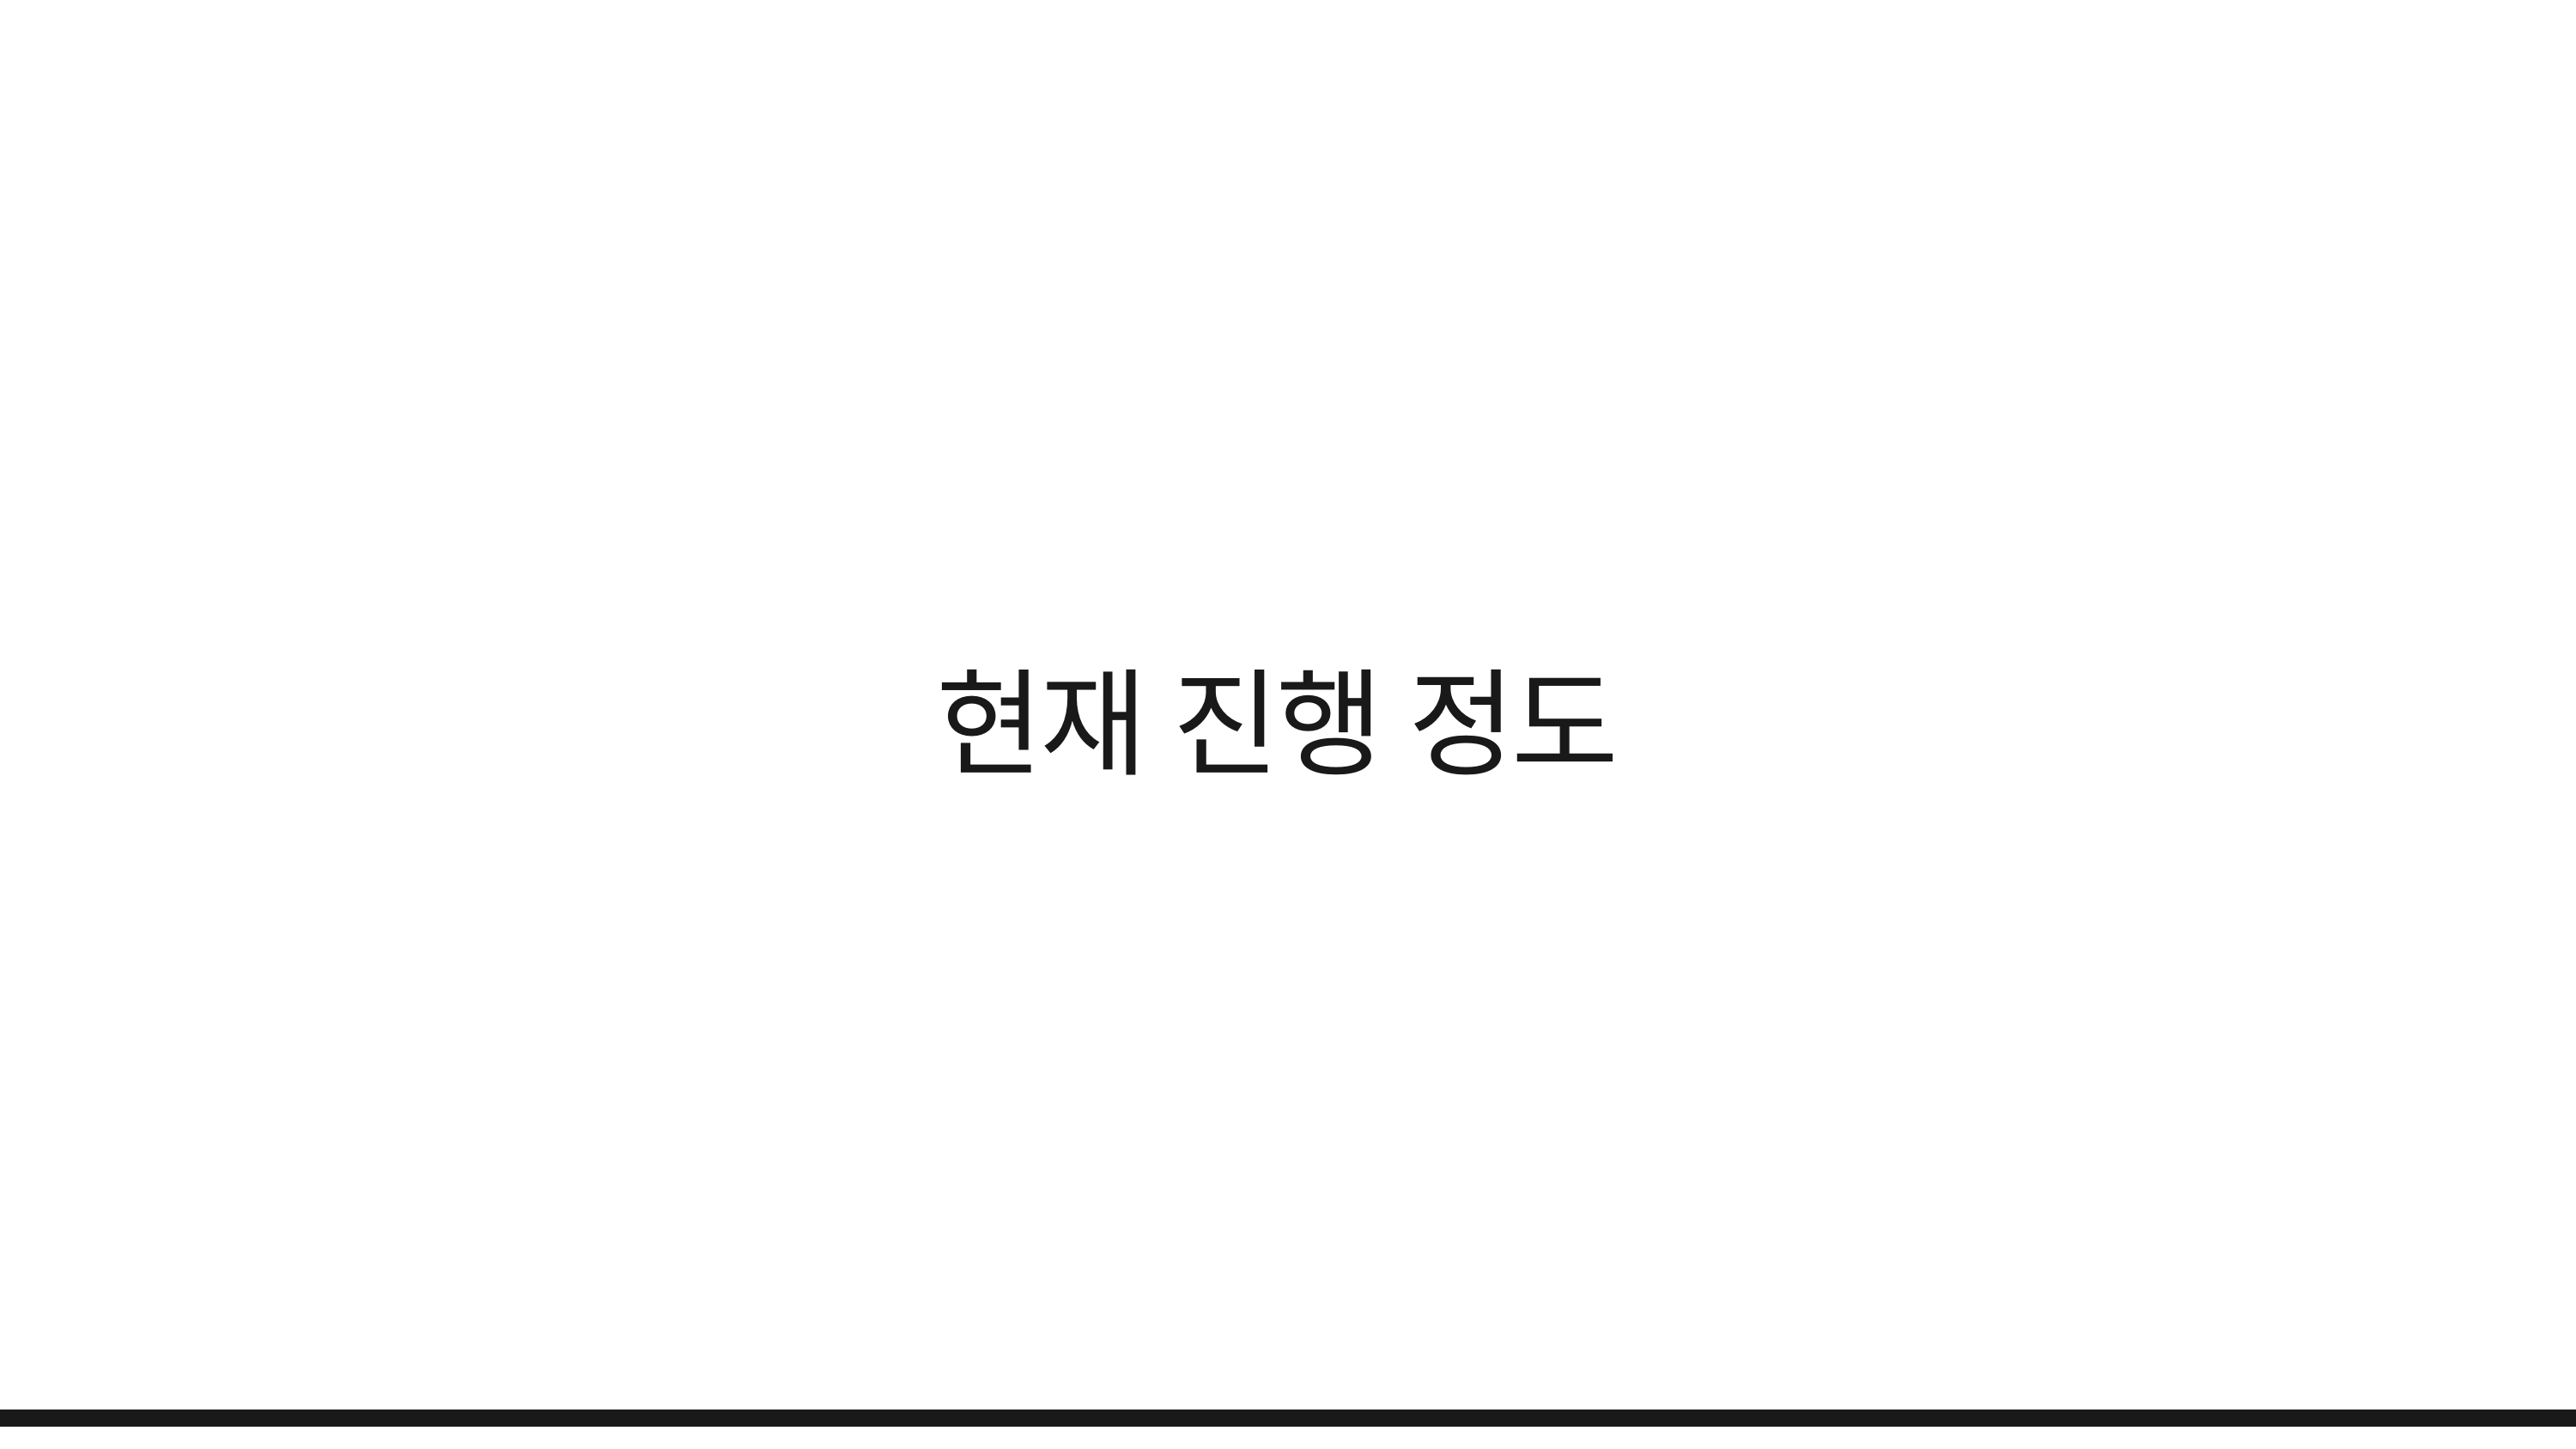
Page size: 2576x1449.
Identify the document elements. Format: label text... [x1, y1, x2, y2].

text_box 현재 진행 정도 [793, 655, 1762, 790]
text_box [0, 1409, 2576, 1427]
